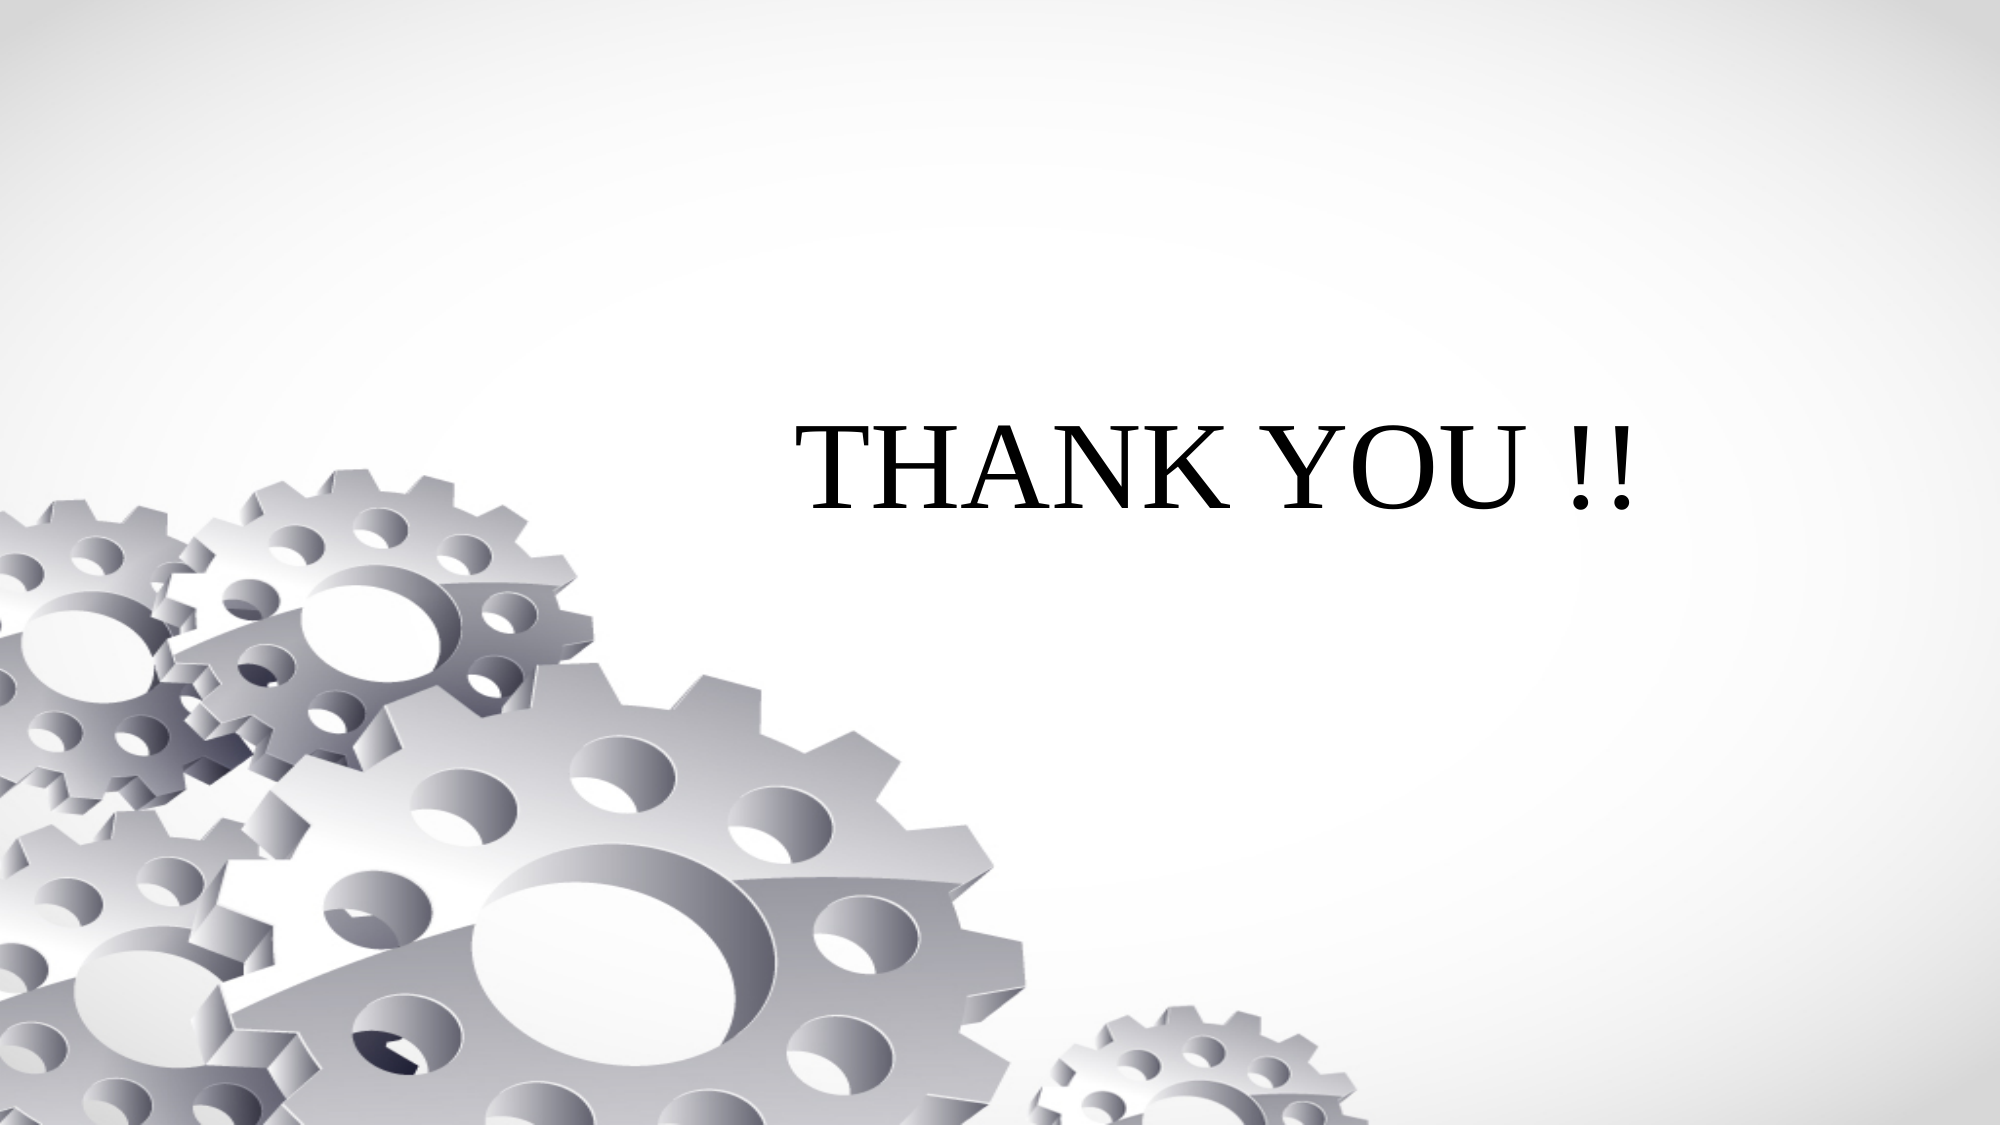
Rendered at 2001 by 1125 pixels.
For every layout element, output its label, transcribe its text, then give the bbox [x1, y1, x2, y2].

title THANK YOU !! [751, 369, 1659, 548]
picture [0, 0, 2000, 1125]
